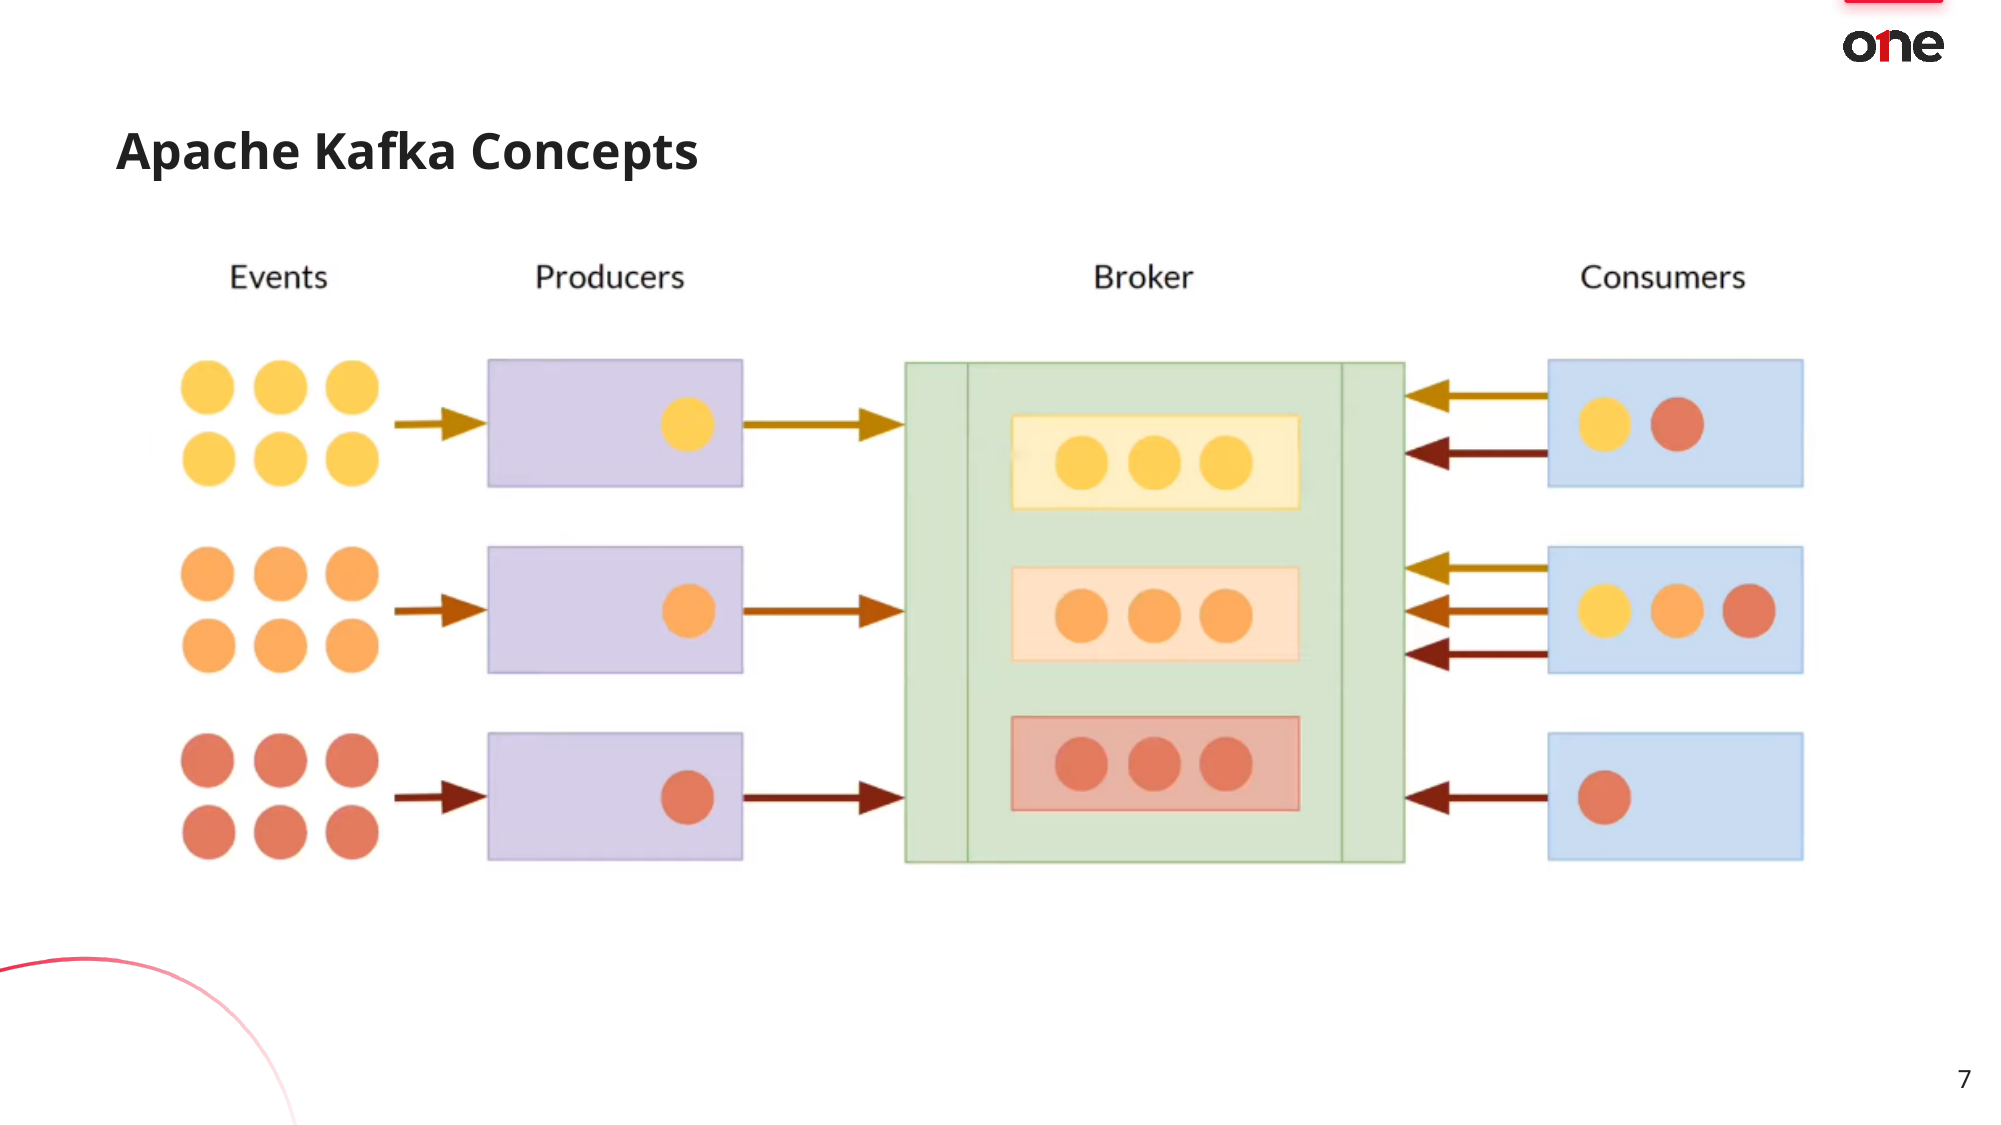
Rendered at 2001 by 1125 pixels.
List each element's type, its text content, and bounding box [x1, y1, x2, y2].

picture [147, 251, 1843, 905]
picture [0, 943, 331, 1125]
picture [1843, 30, 1944, 62]
picture [1825, 0, 1961, 22]
title Apache Kafka Concepts [101, 119, 1677, 184]
slide_number 7 [1857, 1047, 1987, 1114]
